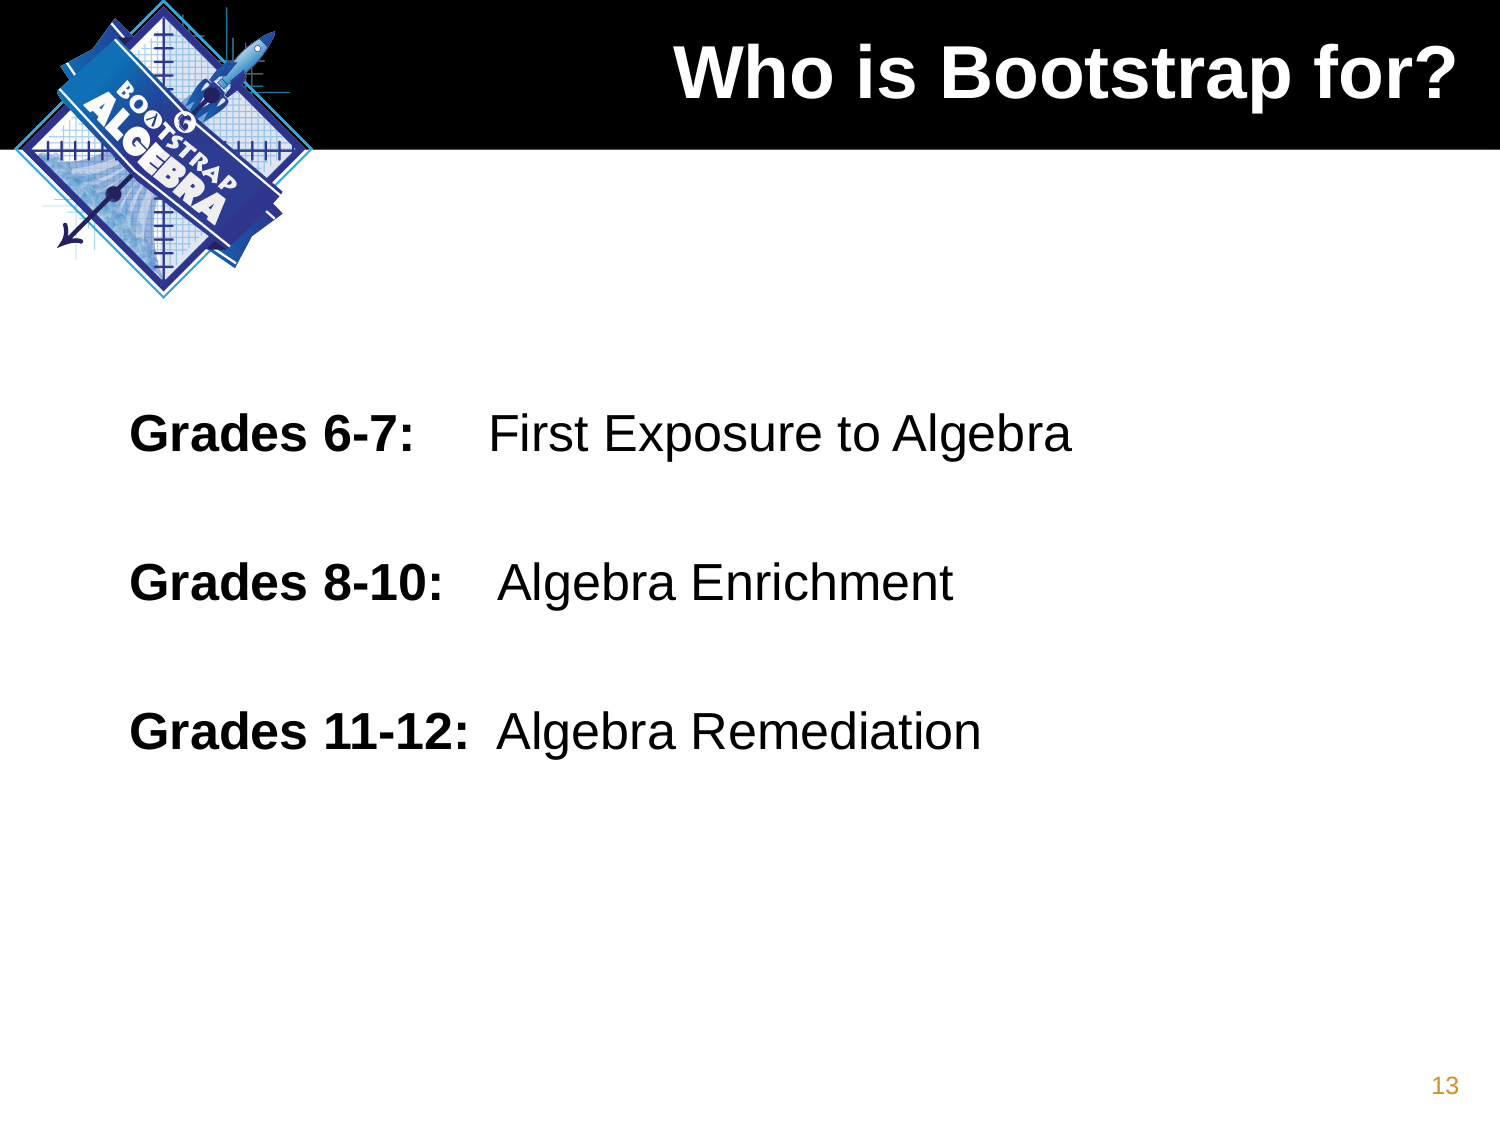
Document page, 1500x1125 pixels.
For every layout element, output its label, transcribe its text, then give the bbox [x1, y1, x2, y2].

slide_number 13 [1350, 1061, 1475, 1103]
text_box Grades 6-7: First Exposure to Algebra Grades 8-10: Algebra Enrichment Grades 11-12: Algebra Remediation [115, 392, 1346, 795]
picture [14, 0, 313, 299]
title Who is Bootstrap for? [50, 0, 1475, 138]
